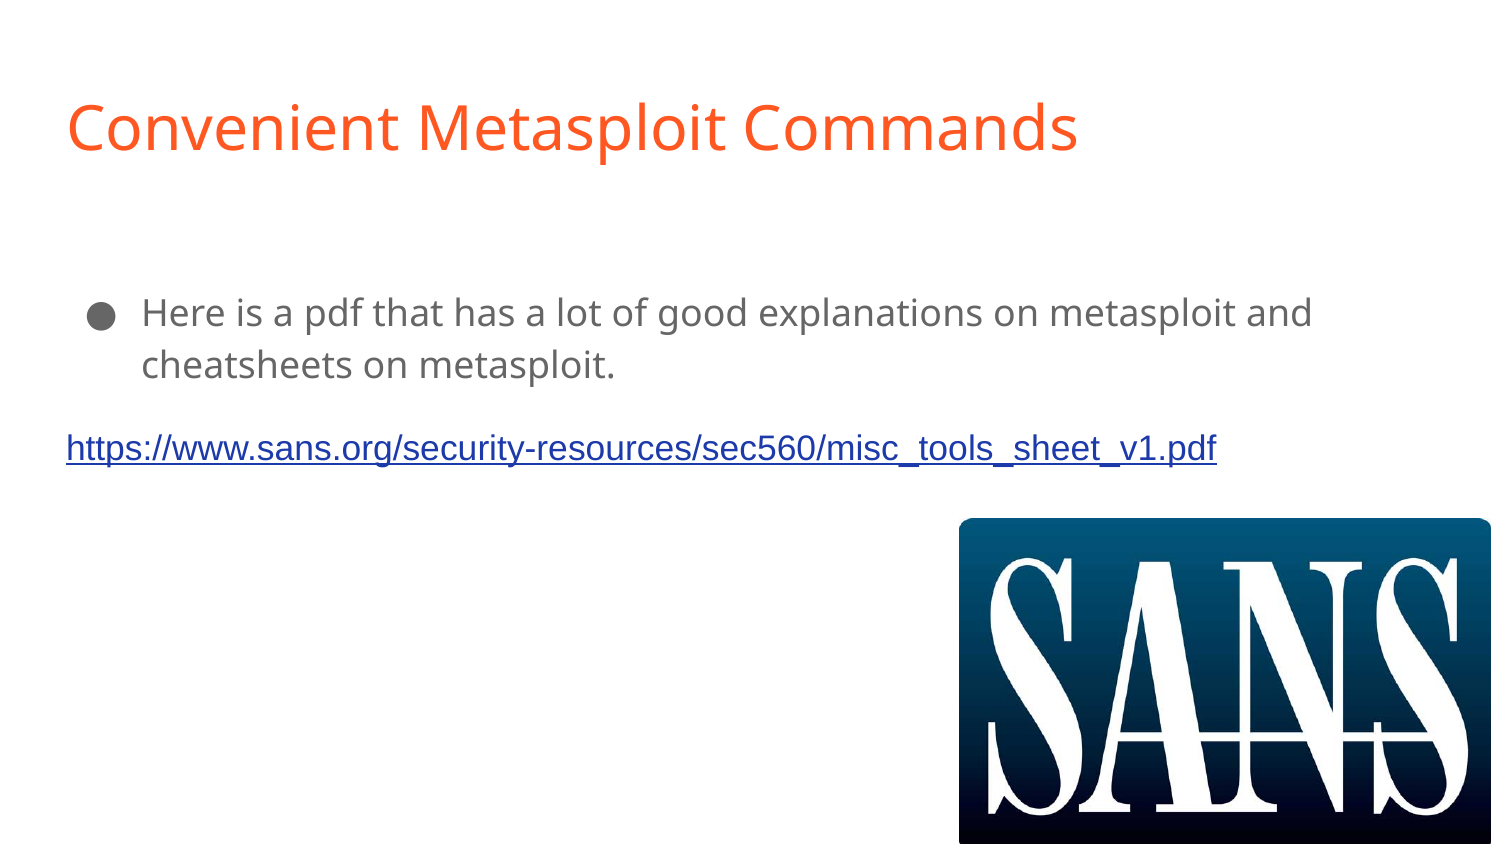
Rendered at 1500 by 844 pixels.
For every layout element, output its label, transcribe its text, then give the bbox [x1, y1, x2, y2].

list Here is a pdf that has a lot of good explanations on metasploit and cheatsheets on metasploit. https://www.sans.org/security-resources/sec560/misc_tools_sheet_v1.pdf [51, 189, 1449, 750]
picture [959, 518, 969, 525]
picture [1482, 518, 1491, 524]
picture [959, 556, 1491, 844]
title Convenient Metasploit Commands [51, 72, 1449, 167]
